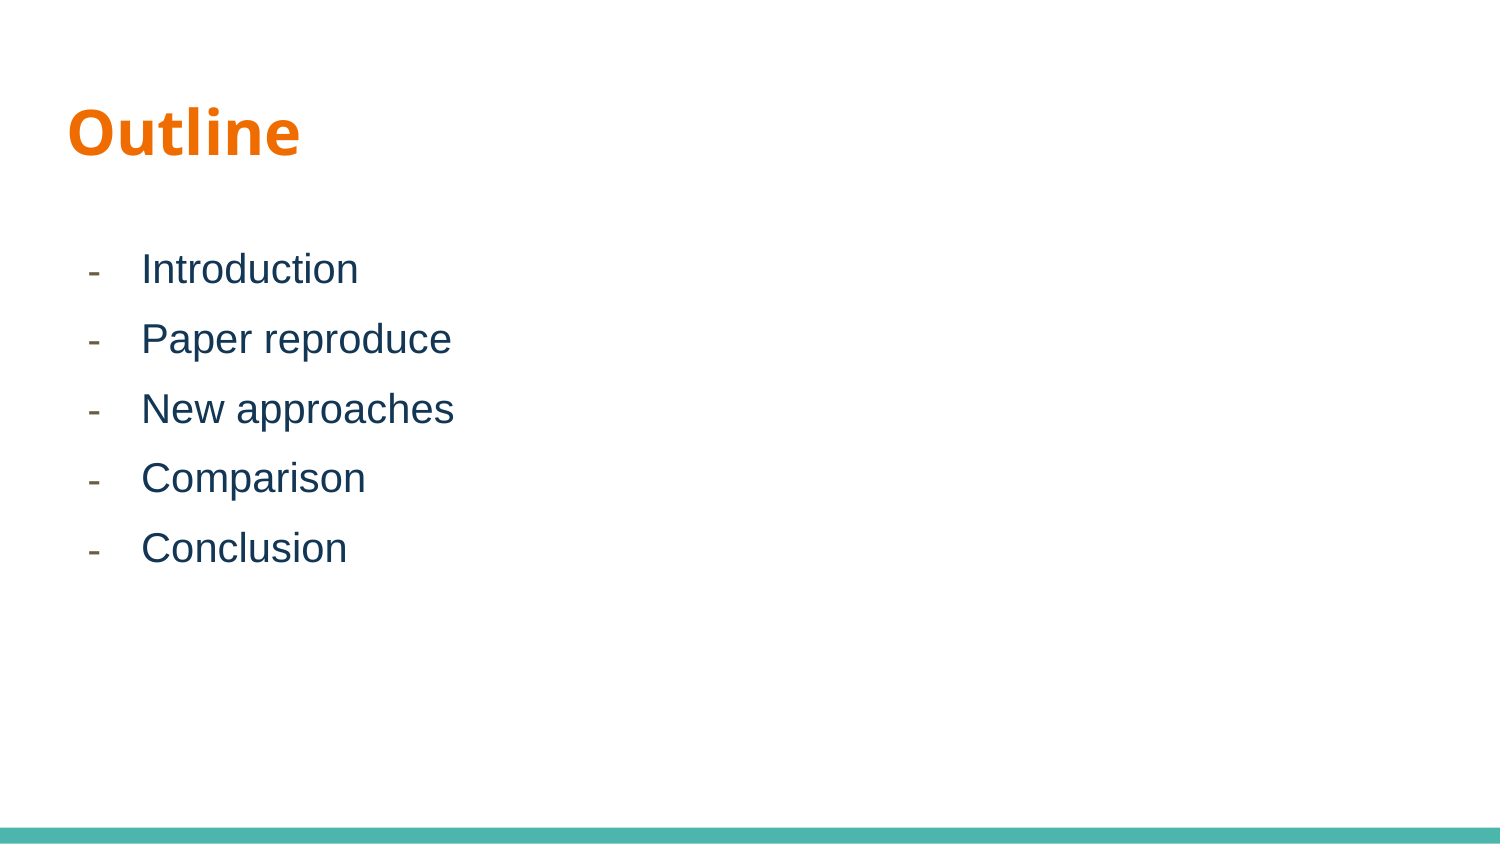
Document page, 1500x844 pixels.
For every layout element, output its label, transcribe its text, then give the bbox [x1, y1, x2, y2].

list Introduction Paper reproduce New approaches Comparison Conclusion [51, 207, 1449, 750]
title Outline [51, 72, 1449, 189]
